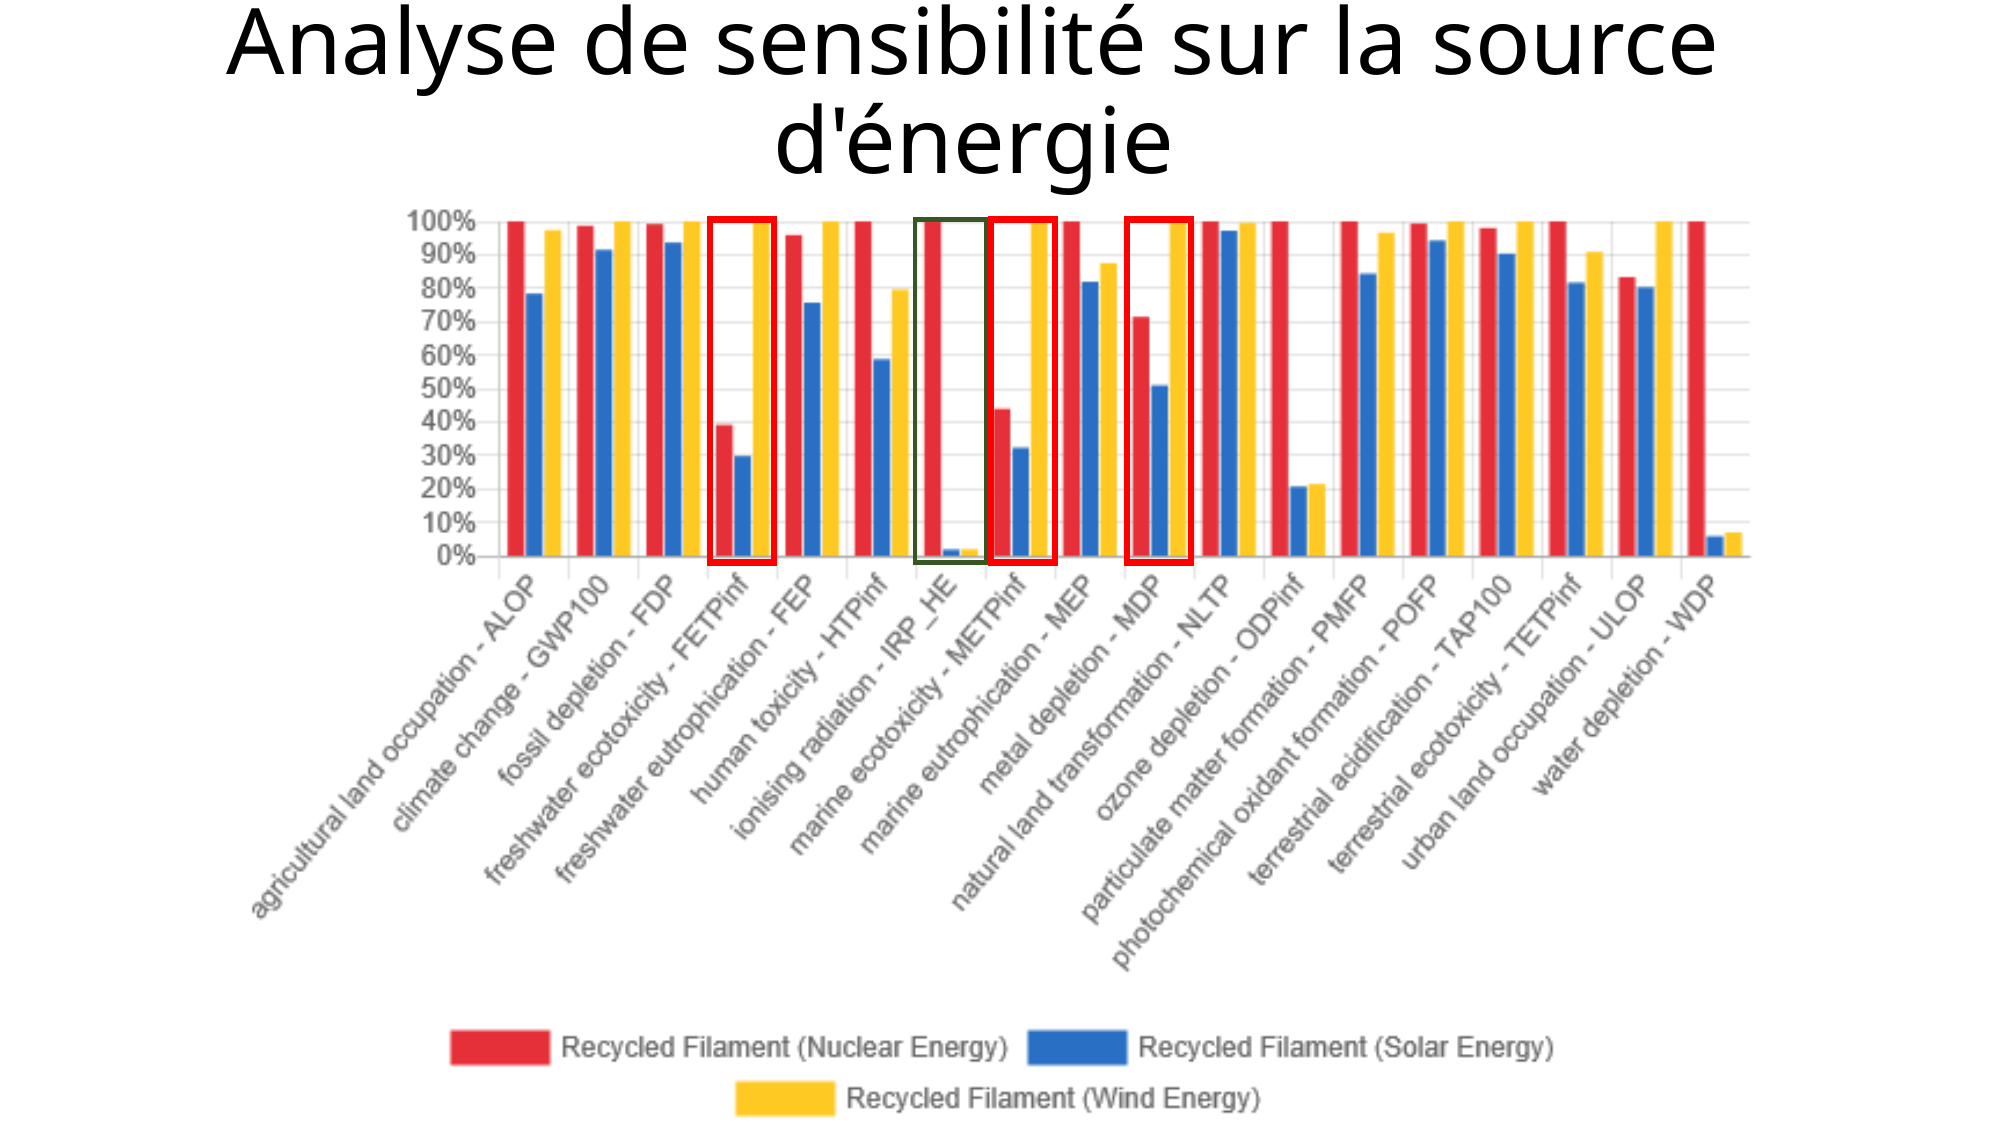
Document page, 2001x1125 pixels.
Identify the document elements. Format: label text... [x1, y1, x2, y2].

picture [250, 200, 1762, 1125]
title Analyse de sensibilité sur la source d'énergie [85, 47, 1863, 201]
